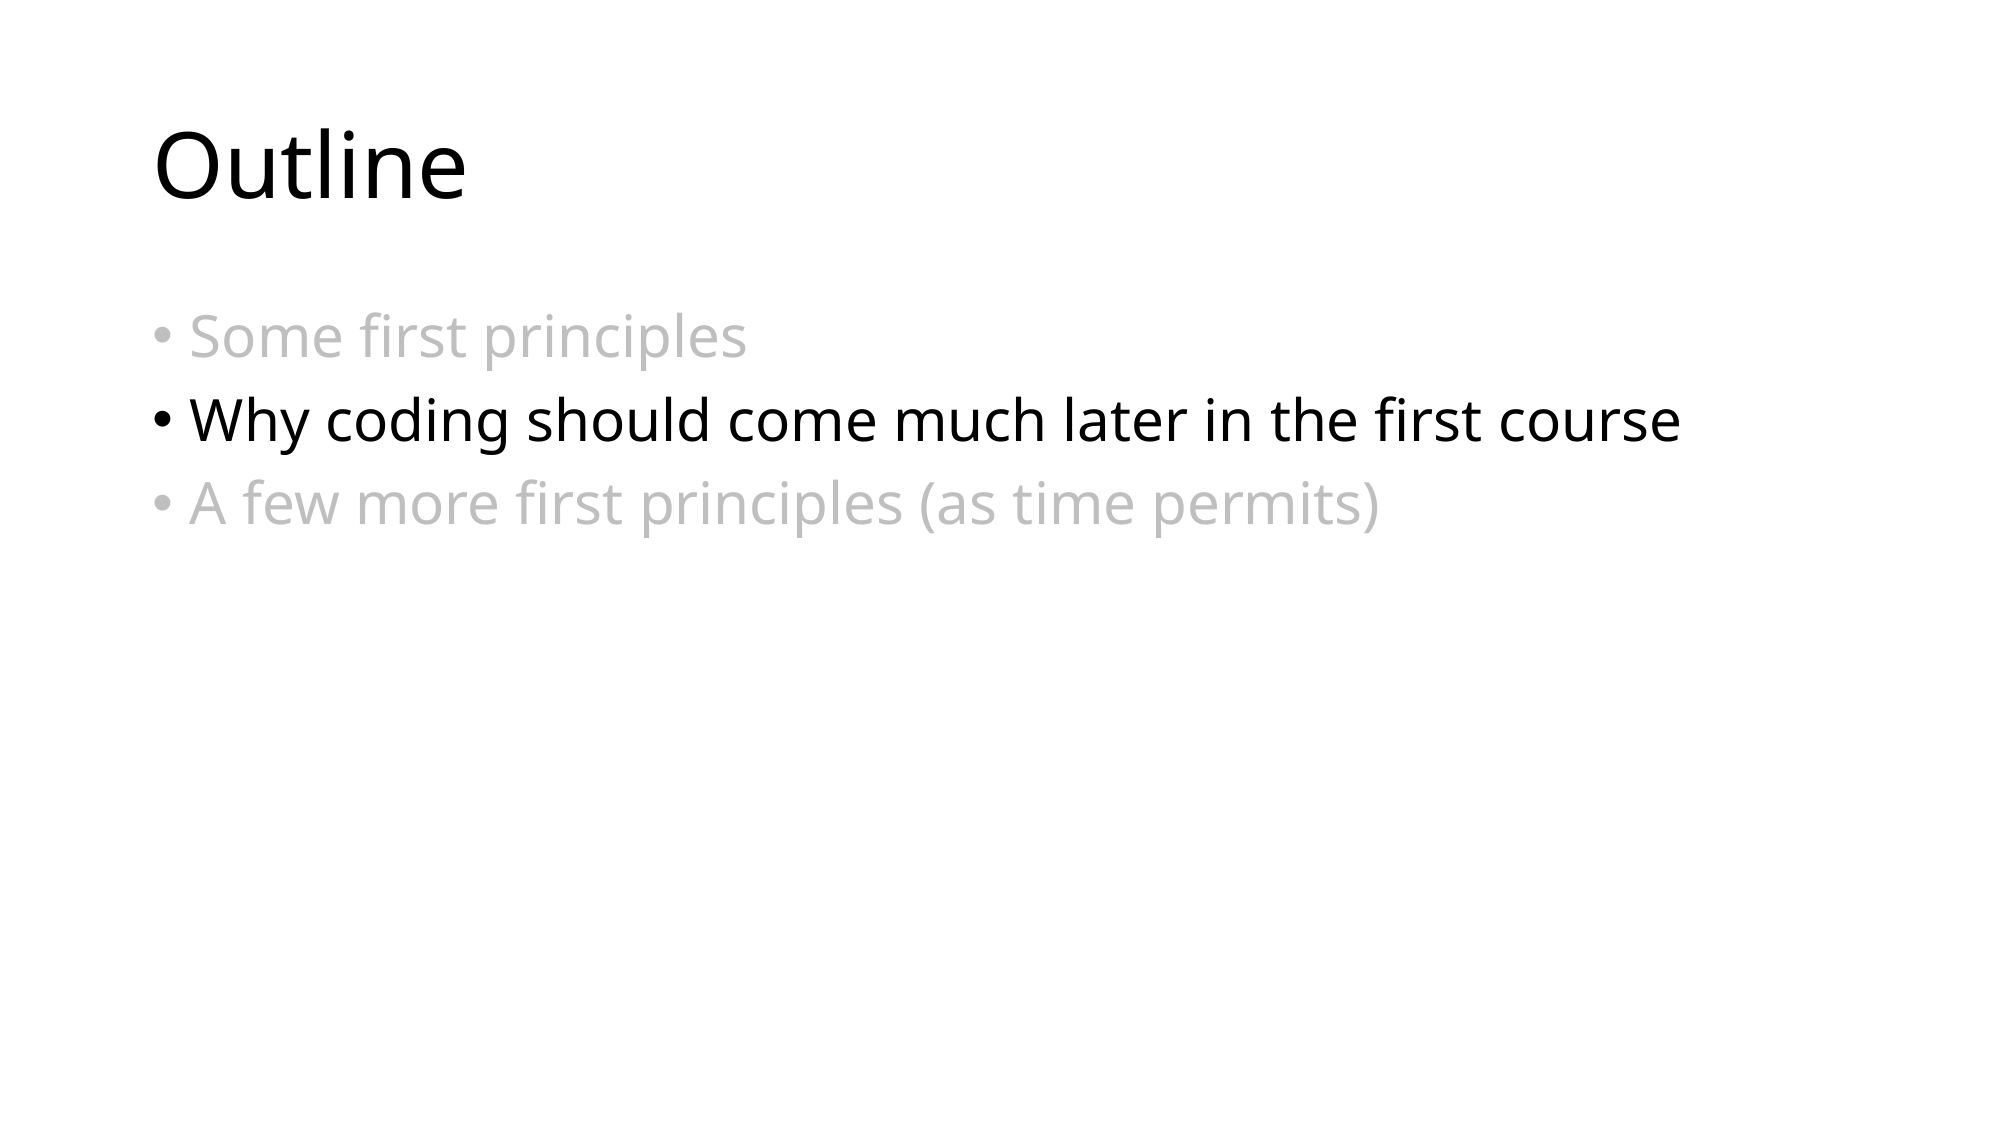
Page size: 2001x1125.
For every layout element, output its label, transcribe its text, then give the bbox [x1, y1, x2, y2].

title Outline [137, 59, 1863, 278]
list Some first principles Why coding should come much later in the first course A few more first principles (as time permits) [137, 299, 1863, 1014]
